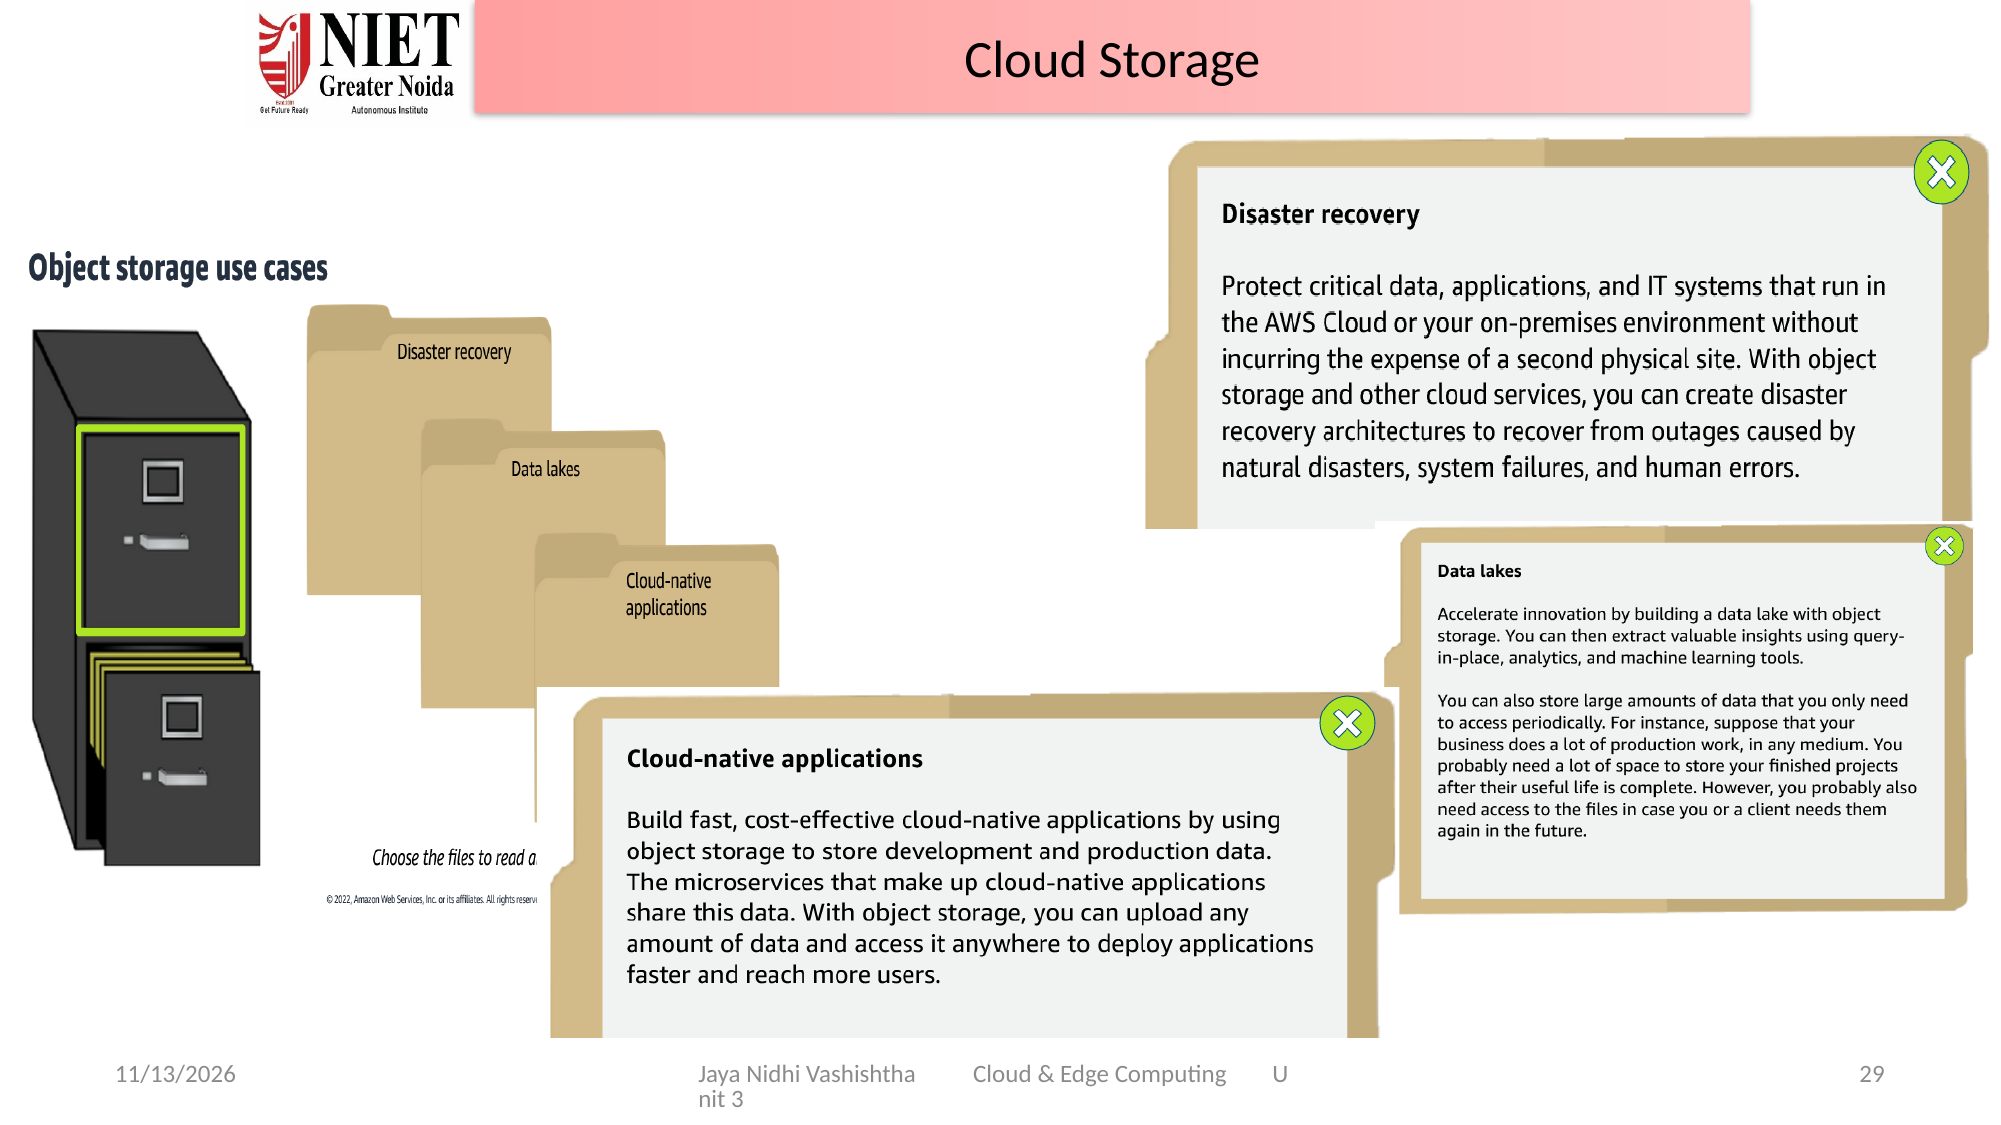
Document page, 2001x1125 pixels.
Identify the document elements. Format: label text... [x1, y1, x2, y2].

picture [246, 0, 472, 128]
footer Jaya Nidhi Vashishtha Cloud & Edge Computing Unit 3 [683, 1046, 1317, 1103]
picture [0, 131, 2000, 1038]
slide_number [99, 1042, 567, 1103]
text_box Cloud Storage [474, 0, 1751, 113]
slide_number 29 [1433, 1042, 1900, 1103]
